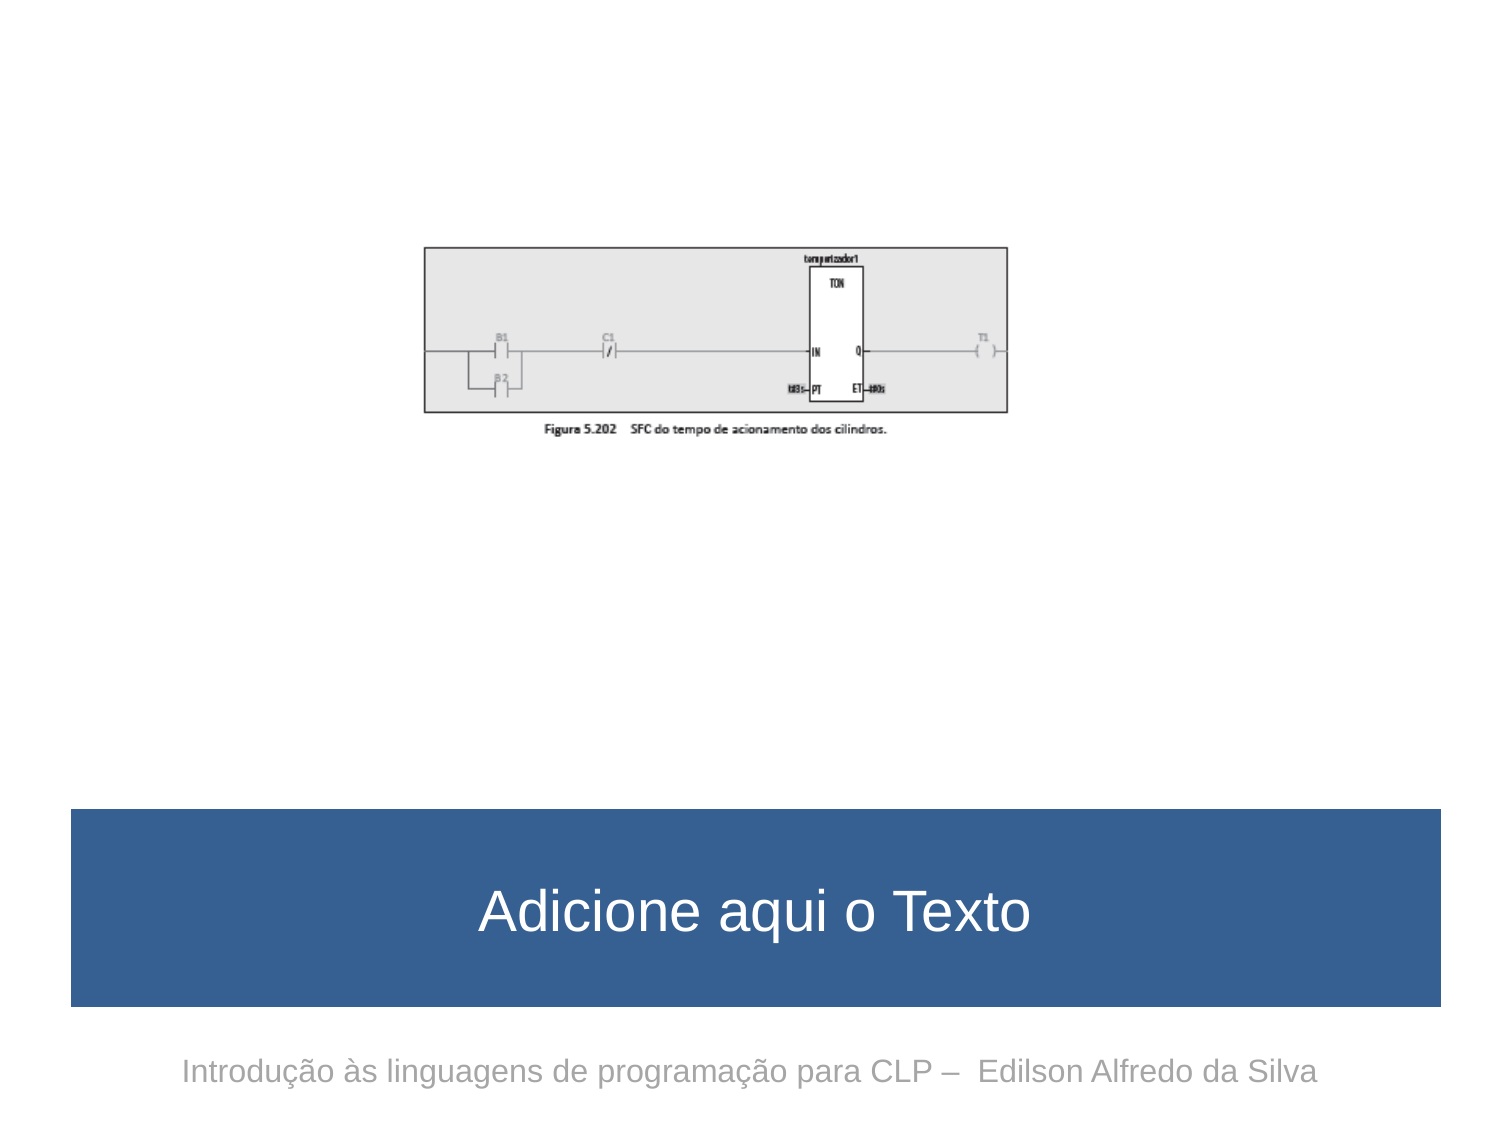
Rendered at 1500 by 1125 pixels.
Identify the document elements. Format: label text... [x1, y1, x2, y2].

picture [407, 227, 1027, 451]
text_box Adicione aqui o Texto [70, 808, 1442, 1008]
footer Introdução às linguagens de programação para CLP – Edilson Alfredo da Silva [0, 1042, 1500, 1103]
